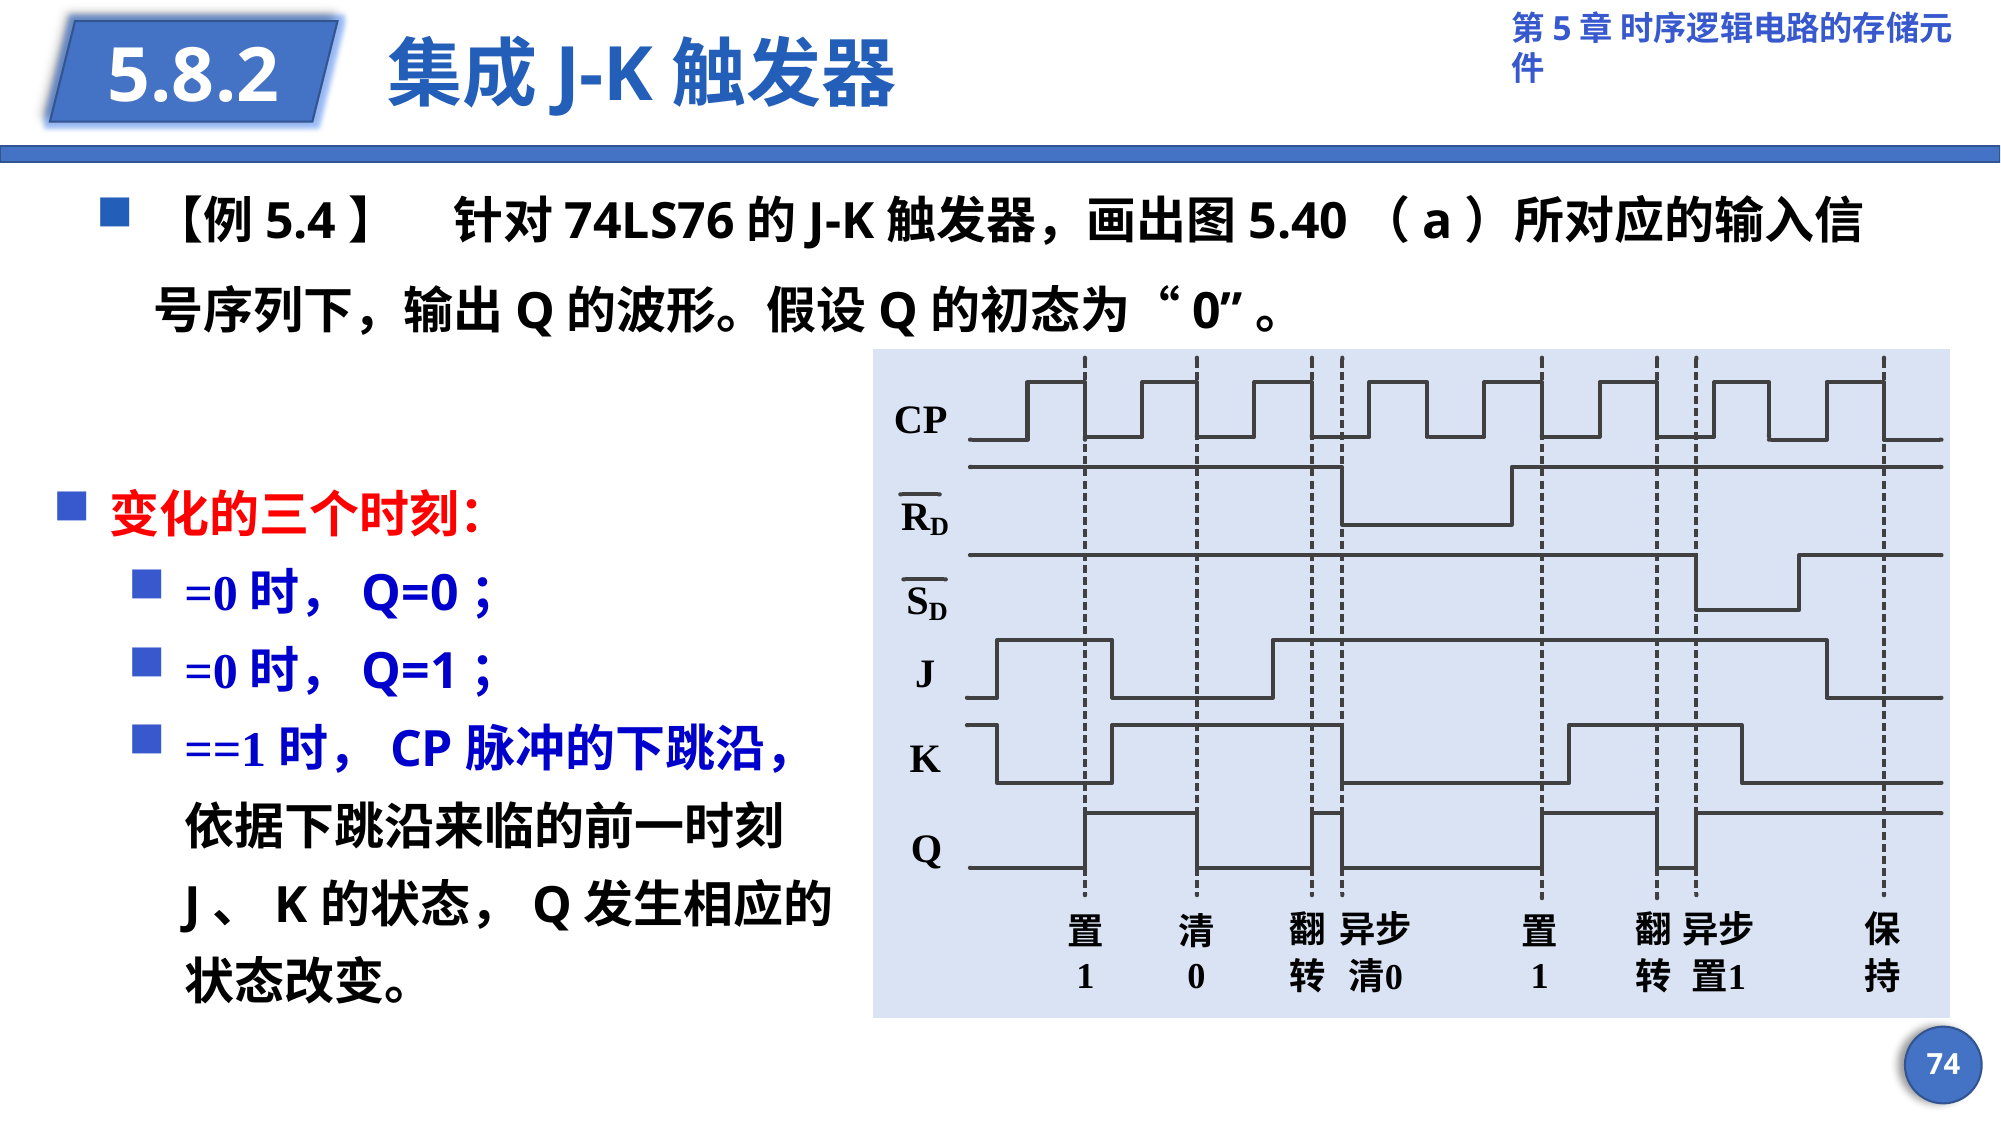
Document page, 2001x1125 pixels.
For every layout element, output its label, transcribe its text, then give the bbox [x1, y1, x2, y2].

slide_number 74 [1896, 1035, 1990, 1095]
text_box 5.8.2 [48, 20, 339, 123]
title 集成J-K触发器 [372, 16, 1324, 137]
text_box 【例5.4】 针对74LS76的J-K触发器，画出图5.40（a）所对应的输入信号序列下，输出Q的波形。假设Q的初态为“0”。 [82, 151, 1914, 347]
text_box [873, 348, 1951, 1019]
